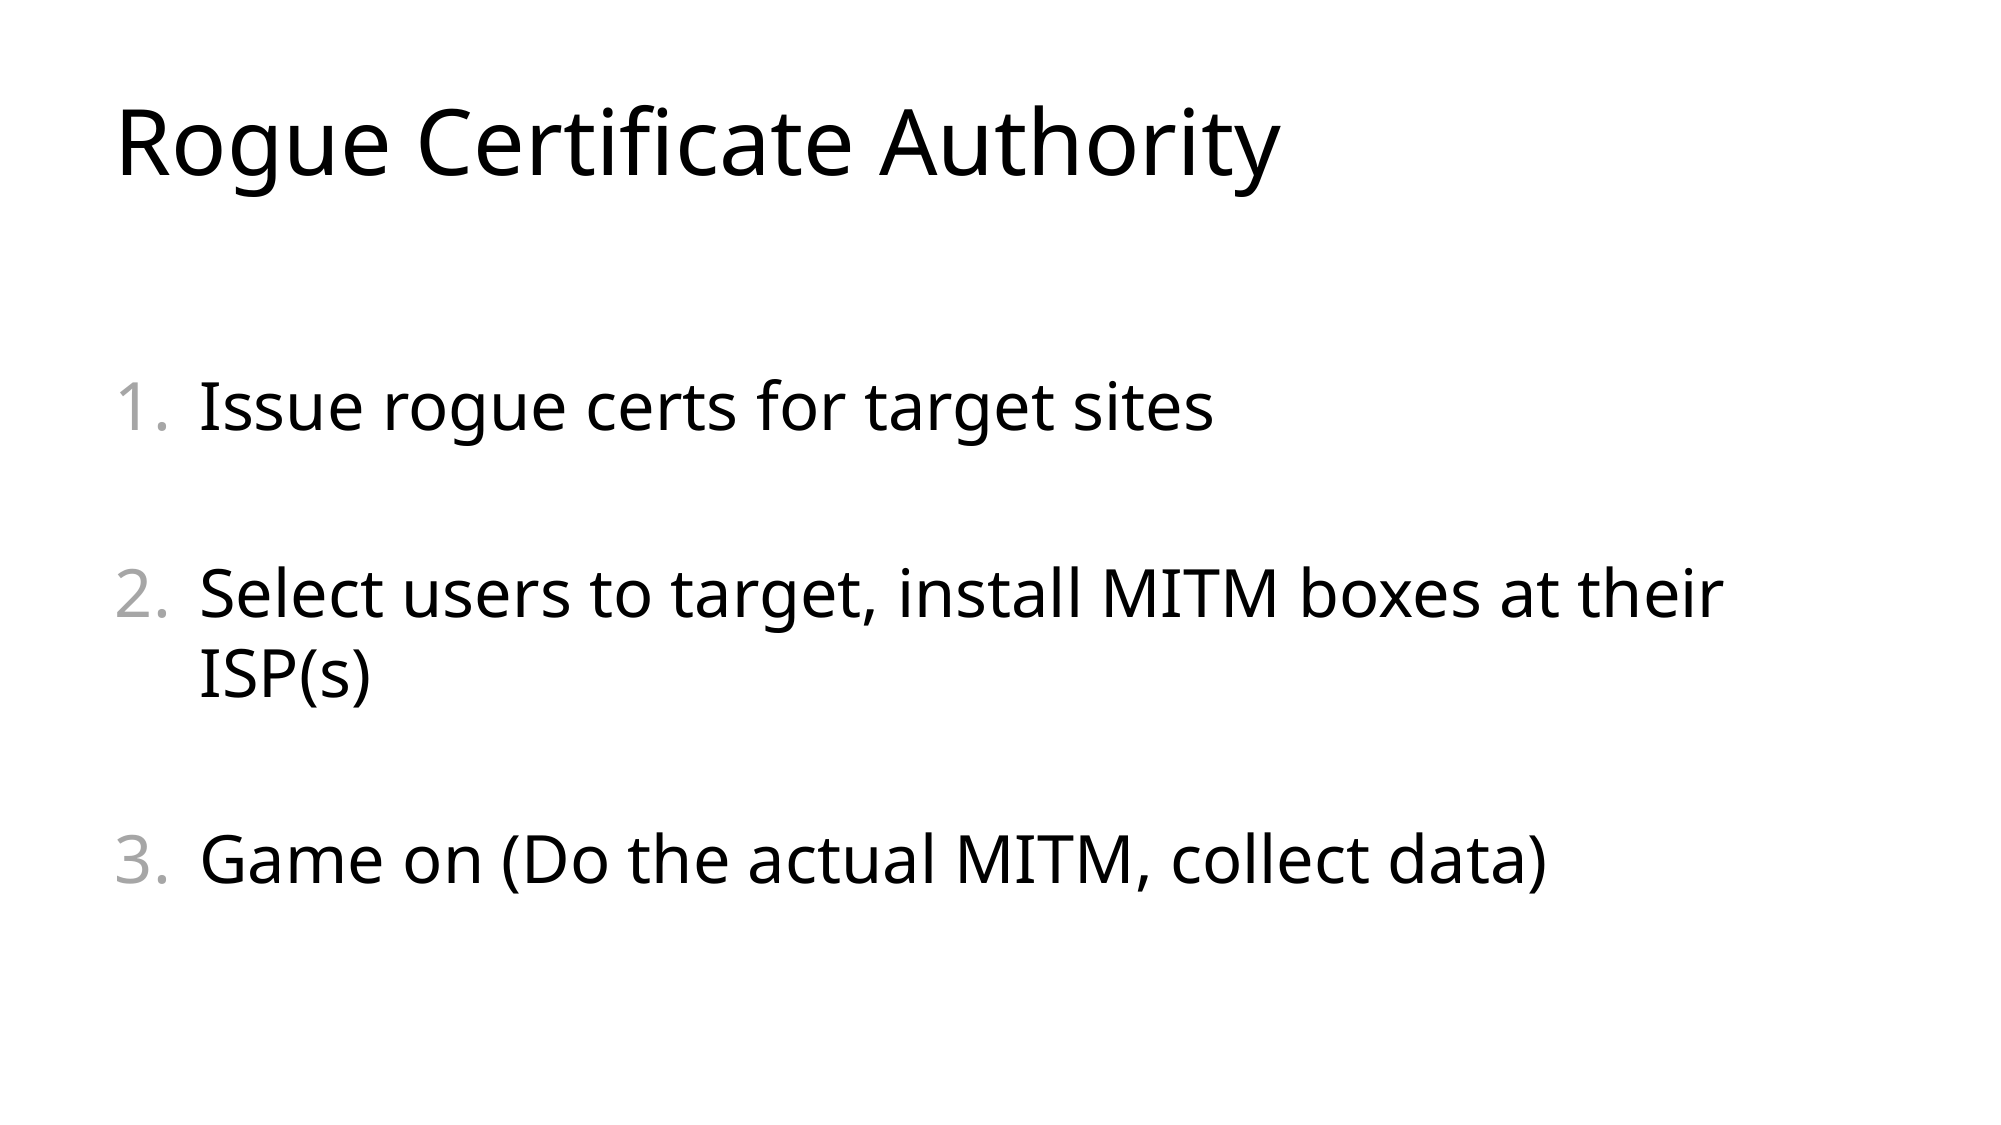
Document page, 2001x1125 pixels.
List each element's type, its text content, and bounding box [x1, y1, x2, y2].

title Rogue Certificate Authority [99, 45, 1900, 233]
list Issue rogue certs for target sites Select users to target, install MITM boxes at their ISP(s) Game on (Do the actual MITM, collect data) [99, 262, 1900, 1005]
